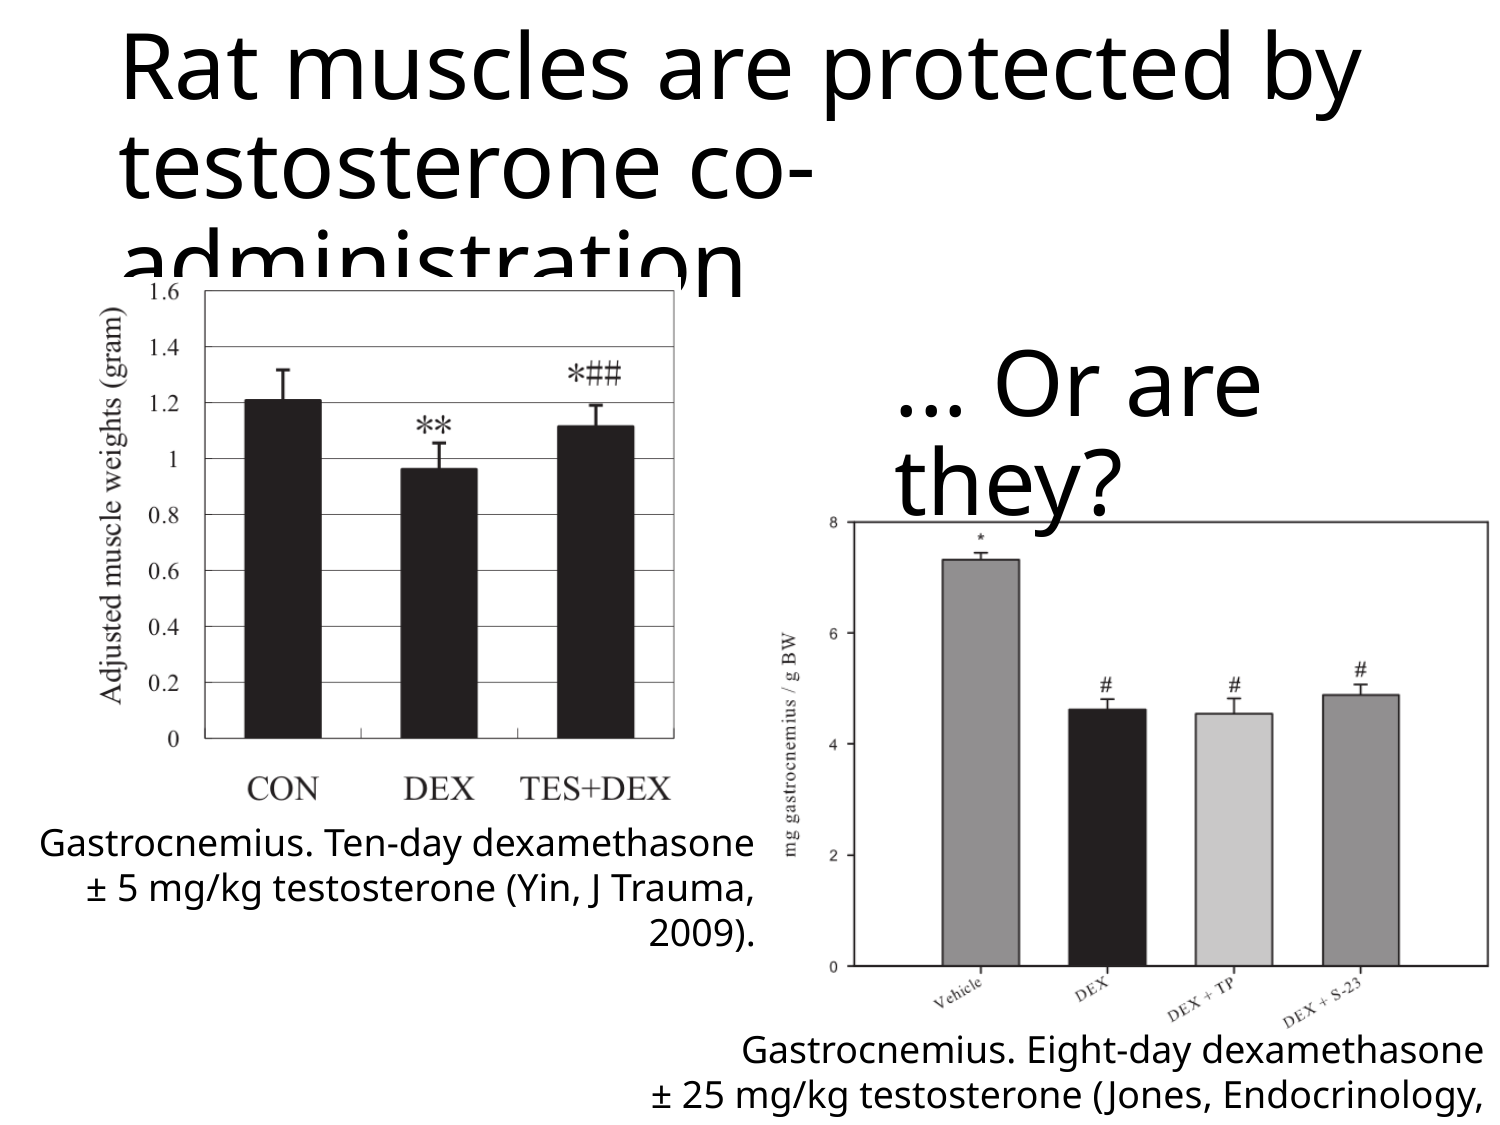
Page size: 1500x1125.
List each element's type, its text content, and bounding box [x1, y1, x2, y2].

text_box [598, 327, 1500, 1125]
title Rat muscles are protected by testosterone co-administration [103, 59, 1397, 278]
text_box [0, 277, 771, 918]
